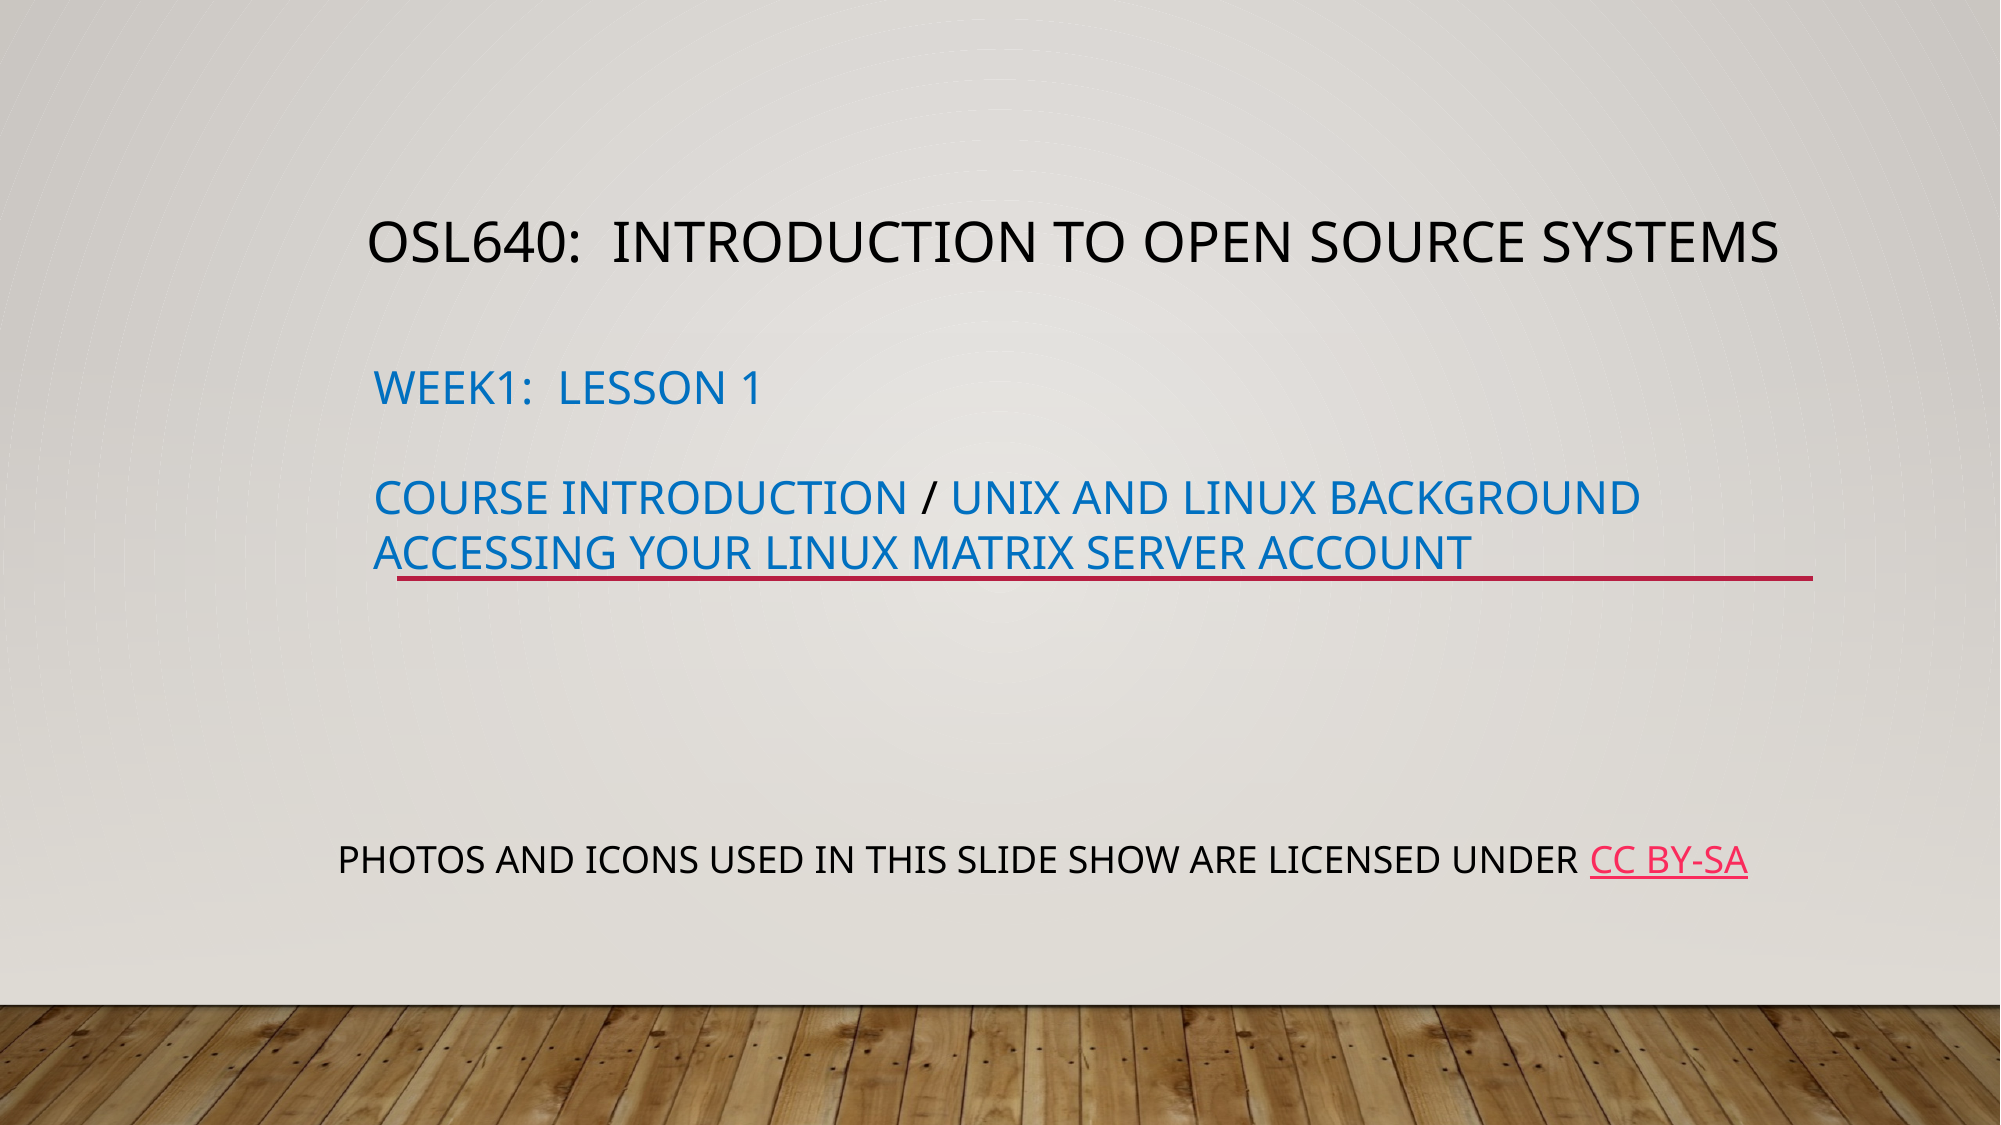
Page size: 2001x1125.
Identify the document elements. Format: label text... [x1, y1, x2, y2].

picture [0, 1005, 2000, 1125]
title OSL640: Introduction to open source systems Week1: lesson 1 Course Introduction / Unix and Linux Background ACCESSING YOUR Linux Matrix server account [322, 131, 1814, 759]
subtitle Photos and icons used in this slide show are licensed under CC BY-SA [322, 810, 1814, 971]
